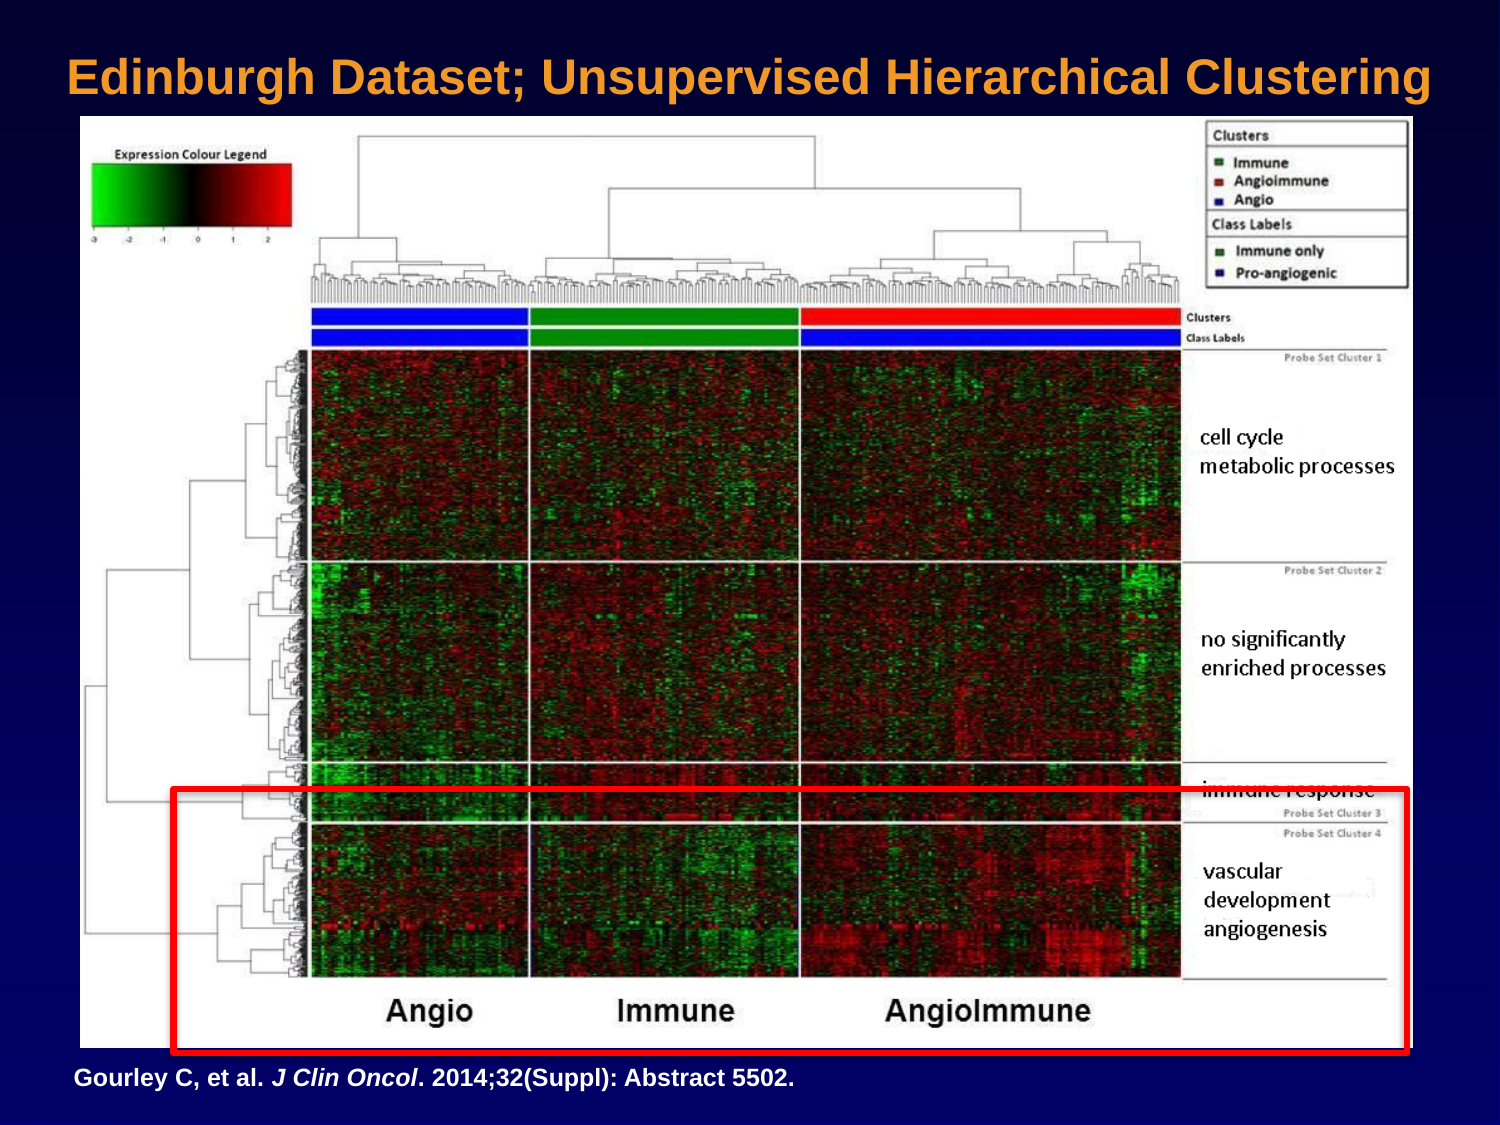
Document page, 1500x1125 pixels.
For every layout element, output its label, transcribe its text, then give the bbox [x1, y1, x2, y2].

text_box Edinburgh Dataset; Unsupervised Hierarchical Clustering [0, 36, 1500, 112]
text_box Gourley C, et al. J Clin Oncol. 2014;32(Suppl): Abstract 5502. [58, 1054, 818, 1100]
picture [80, 116, 1413, 1048]
